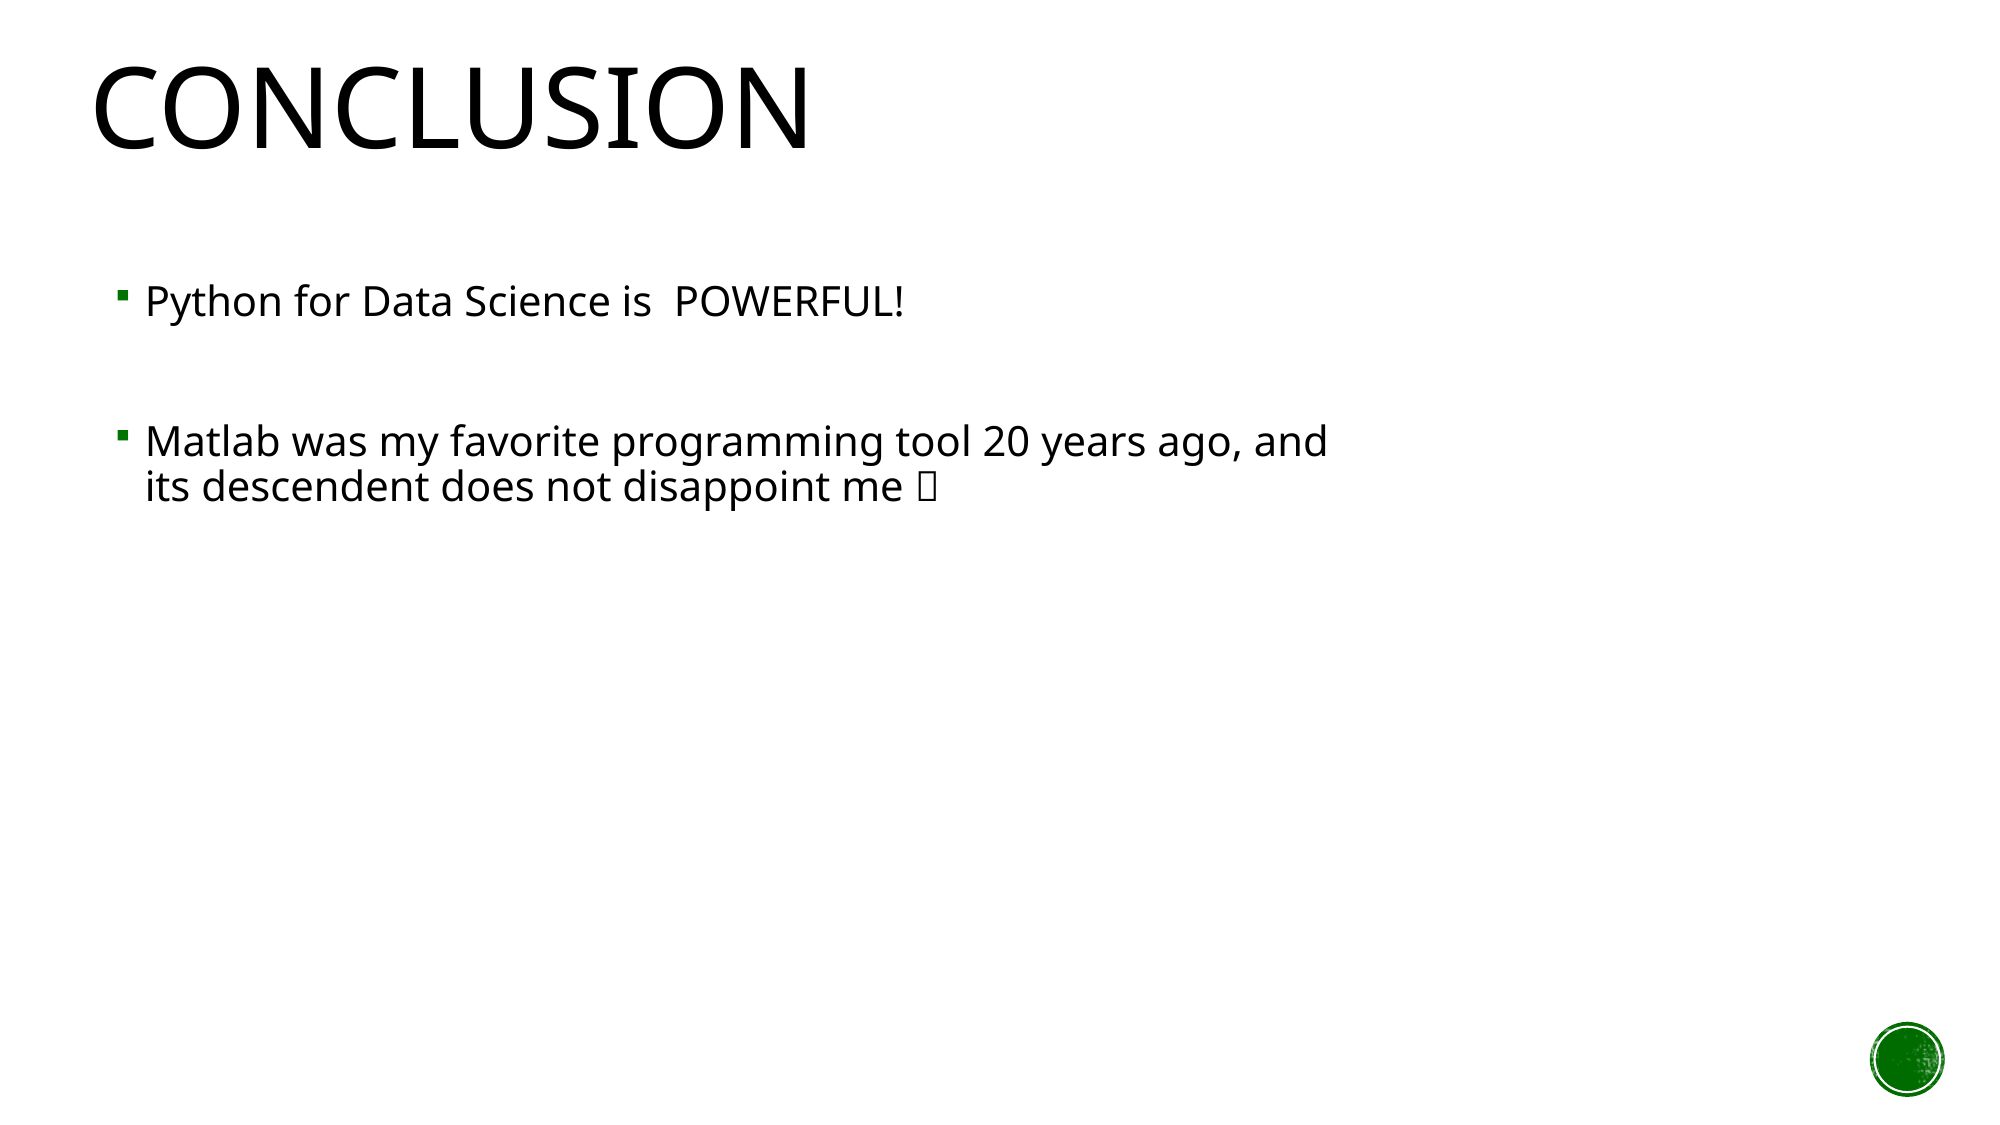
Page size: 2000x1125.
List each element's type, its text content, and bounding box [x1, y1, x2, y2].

title Conclusion [74, 0, 1950, 229]
list Python for Data Science is POWERFUL! Matlab was my favorite programming tool 20 years ago, and its descendent does not disappoint me  [99, 272, 1400, 925]
